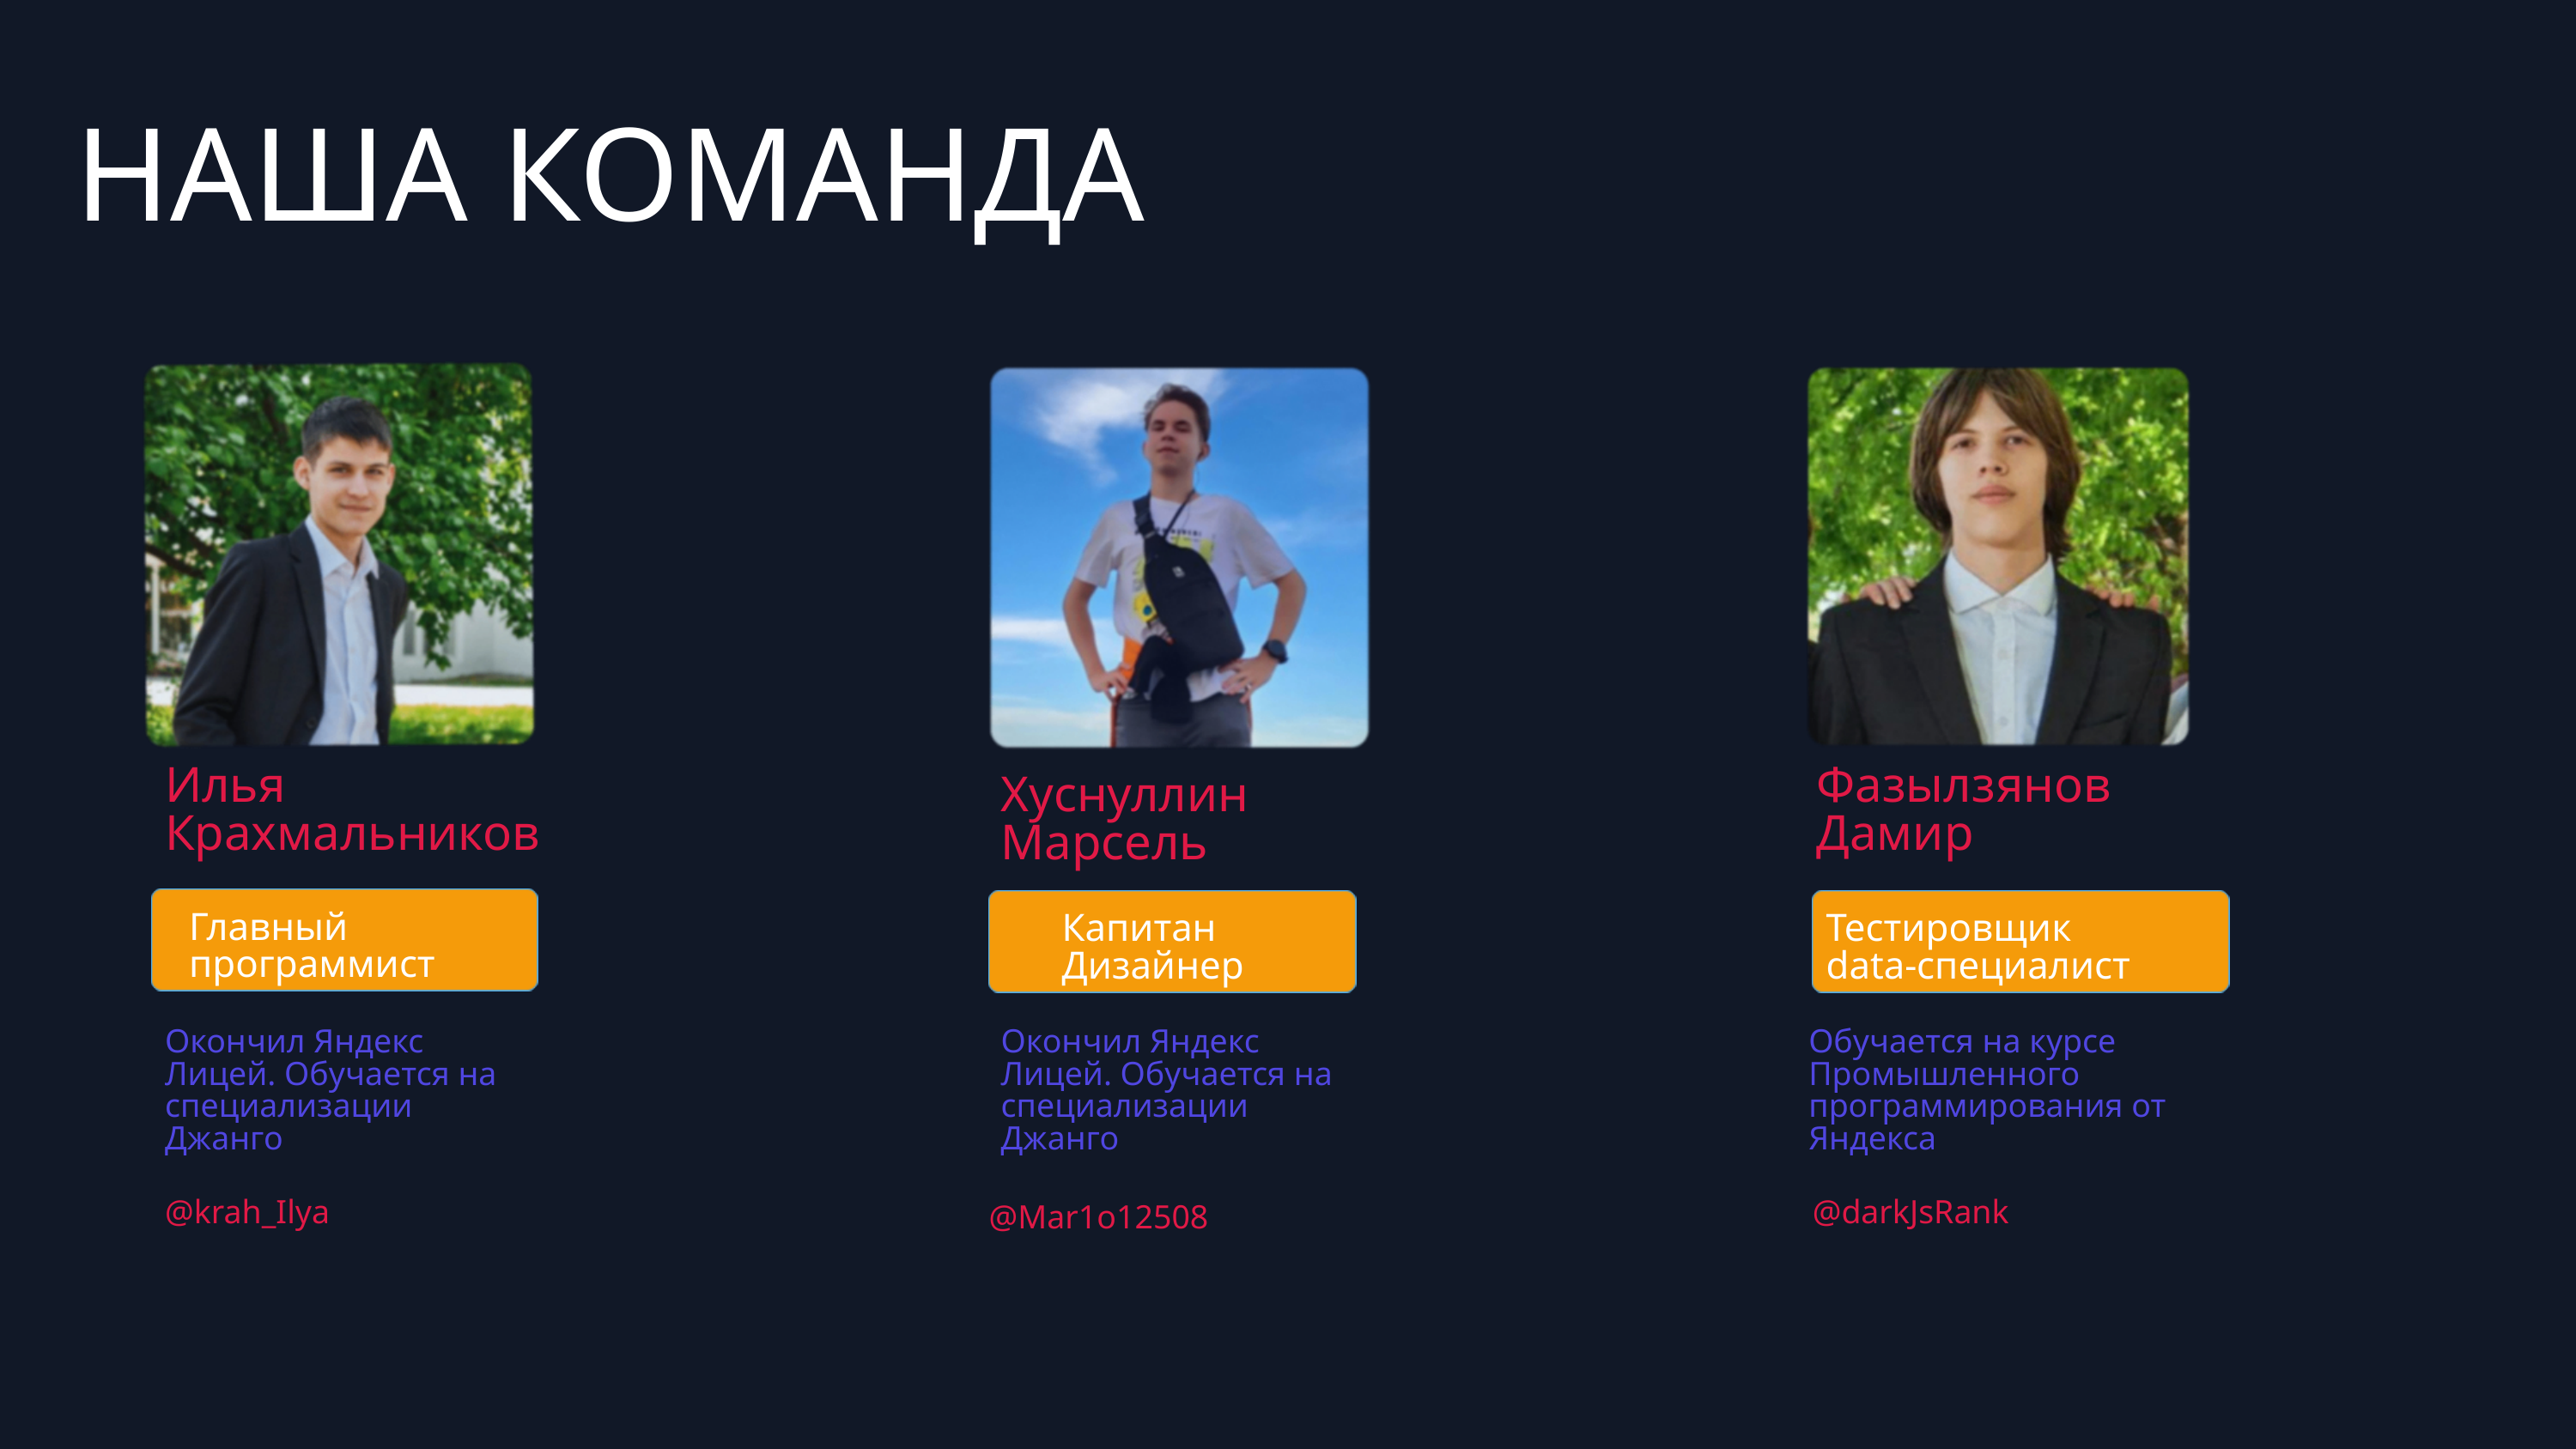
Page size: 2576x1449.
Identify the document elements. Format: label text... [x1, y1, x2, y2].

text_box Обучается на курсе Промышленного программирования от Яндекса [1808, 1027, 2177, 1189]
text_box @Mar1o12508 [988, 1203, 1267, 1235]
text_box @darkJsRank [1812, 1197, 2082, 1230]
text_box Илья Крахмальников [165, 763, 644, 860]
text_box Окончил Яндекс Лицей. Обучается на специализации Джанго [1000, 1027, 1370, 1156]
text_box @krah_Ilya [165, 1197, 374, 1230]
picture [988, 890, 1357, 993]
text_box Хуснуллин Марсель [1000, 763, 1371, 860]
text_box Окончил Яндекс Лицей. Обучается на специализации Джанго [165, 1027, 533, 1156]
text_box Фазылзянов Дамир [1816, 763, 2187, 860]
picture [142, 361, 537, 749]
picture [1806, 366, 2191, 748]
text_box НАША КОМАНДА [75, 91, 1409, 255]
picture [1812, 890, 2230, 993]
picture [988, 366, 1371, 750]
picture [151, 888, 538, 991]
